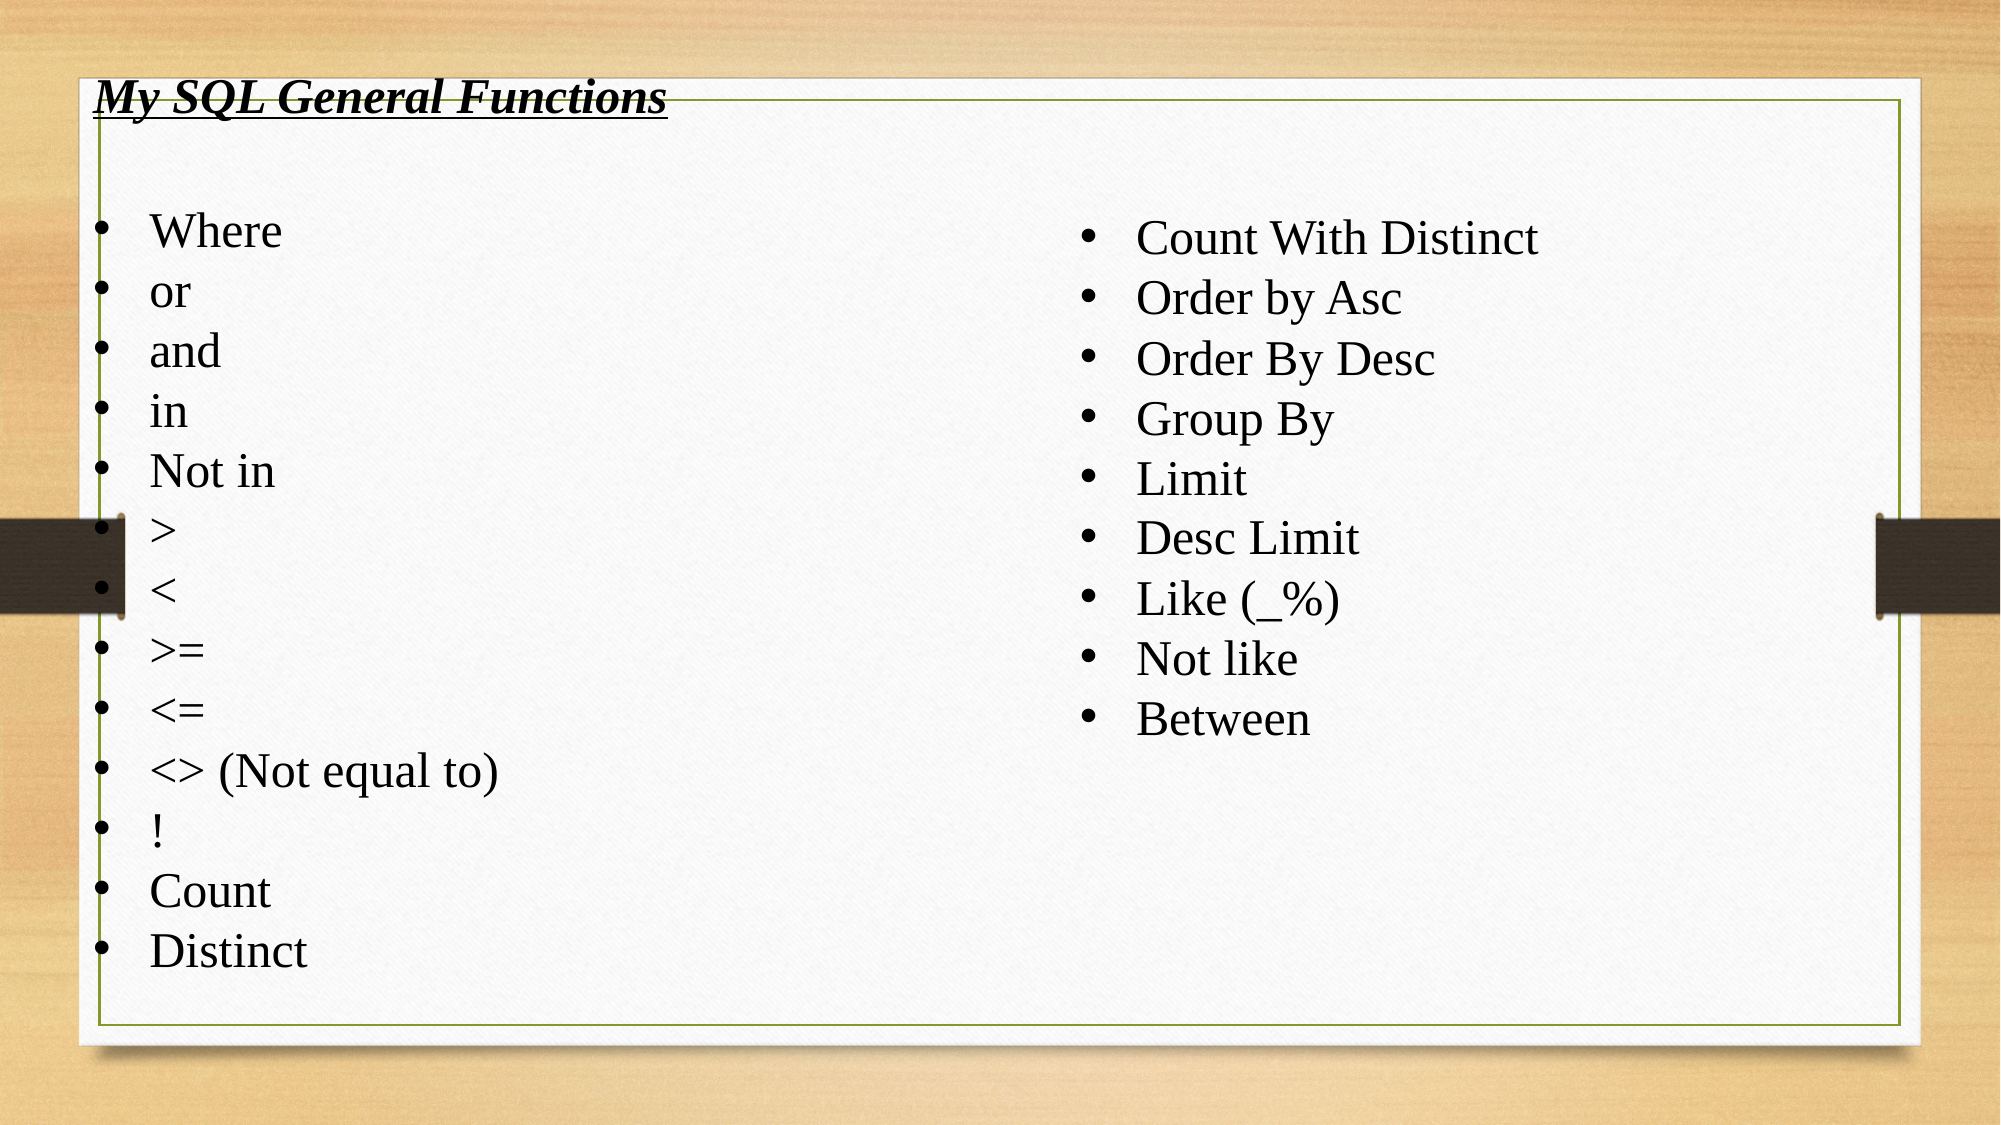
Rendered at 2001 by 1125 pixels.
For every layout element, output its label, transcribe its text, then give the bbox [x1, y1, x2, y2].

picture [0, 0, 2001, 1125]
text_box Where or and in Not in > < >= <= <> (Not equal to) ! Count Distinct [78, 190, 1079, 1030]
text_box My SQL General Functions [78, 56, 1079, 132]
text_box Count With Distinct Order by Asc Order By Desc Group By Limit Desc Limit Like (_%) Not like Between [1065, 197, 2000, 753]
